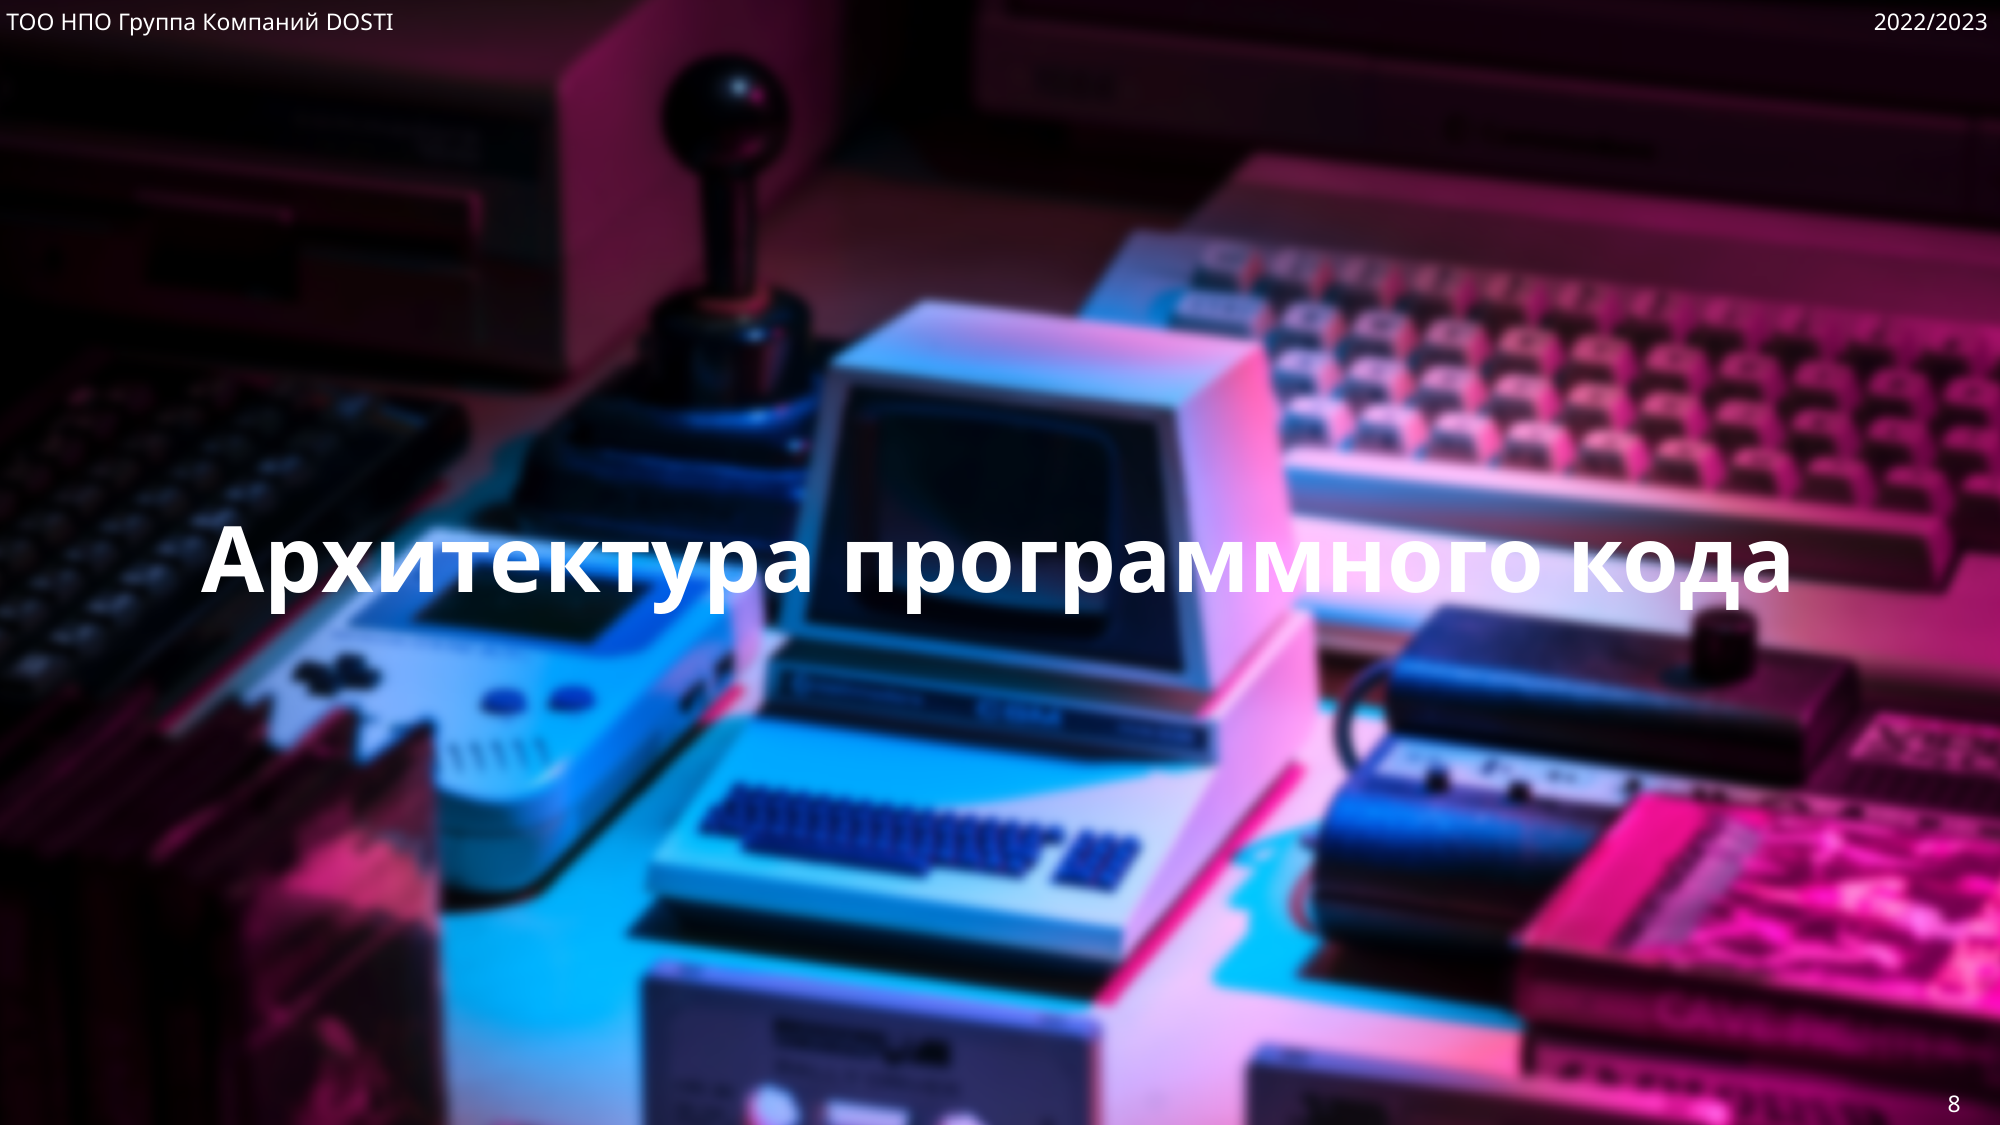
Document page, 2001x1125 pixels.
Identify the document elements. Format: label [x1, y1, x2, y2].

list [0, 0, 2000, 1125]
